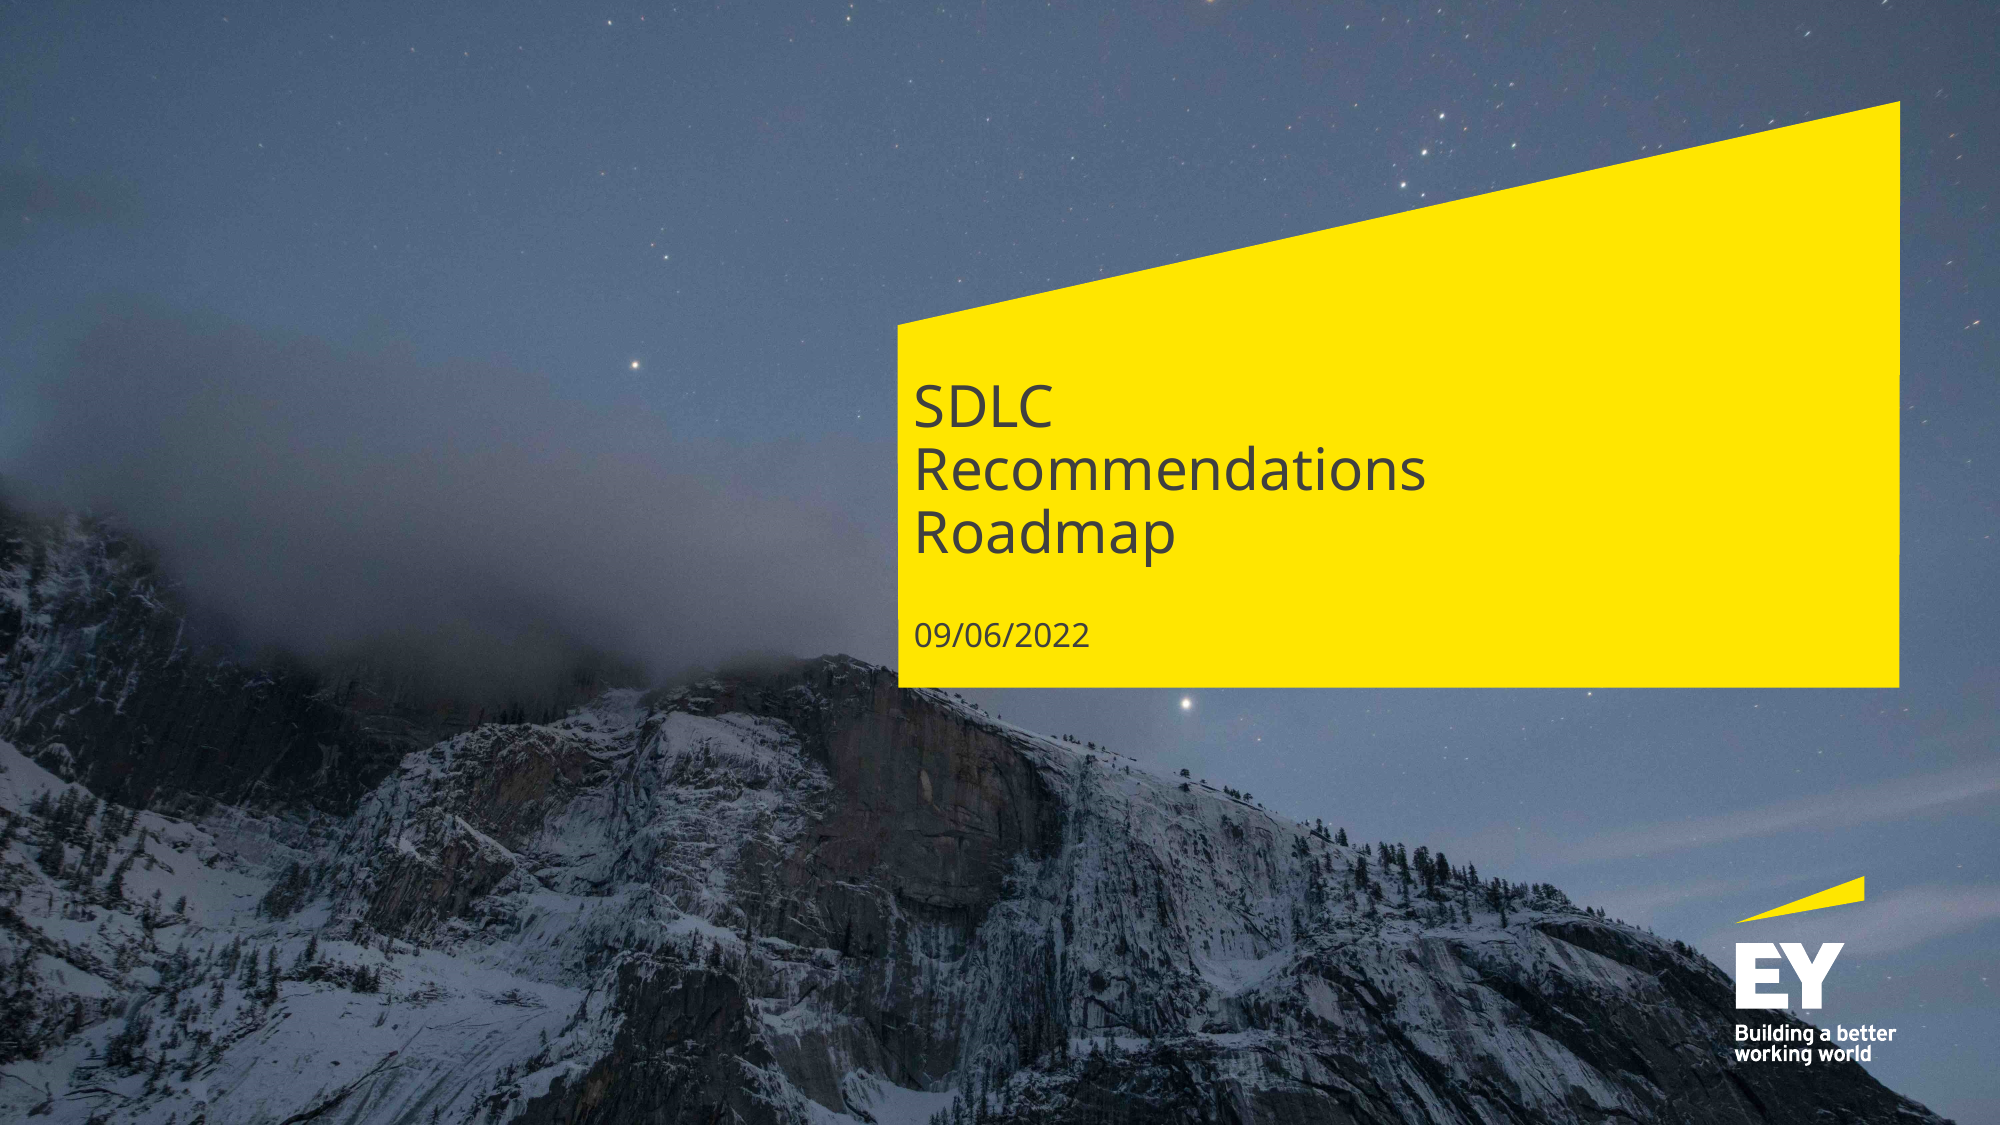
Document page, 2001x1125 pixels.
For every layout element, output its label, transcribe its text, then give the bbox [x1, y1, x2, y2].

picture [0, 0, 2000, 1125]
title SDLC Recommendations Roadmap [899, 369, 1820, 512]
subtitle 09/06/2022 [899, 580, 1820, 687]
